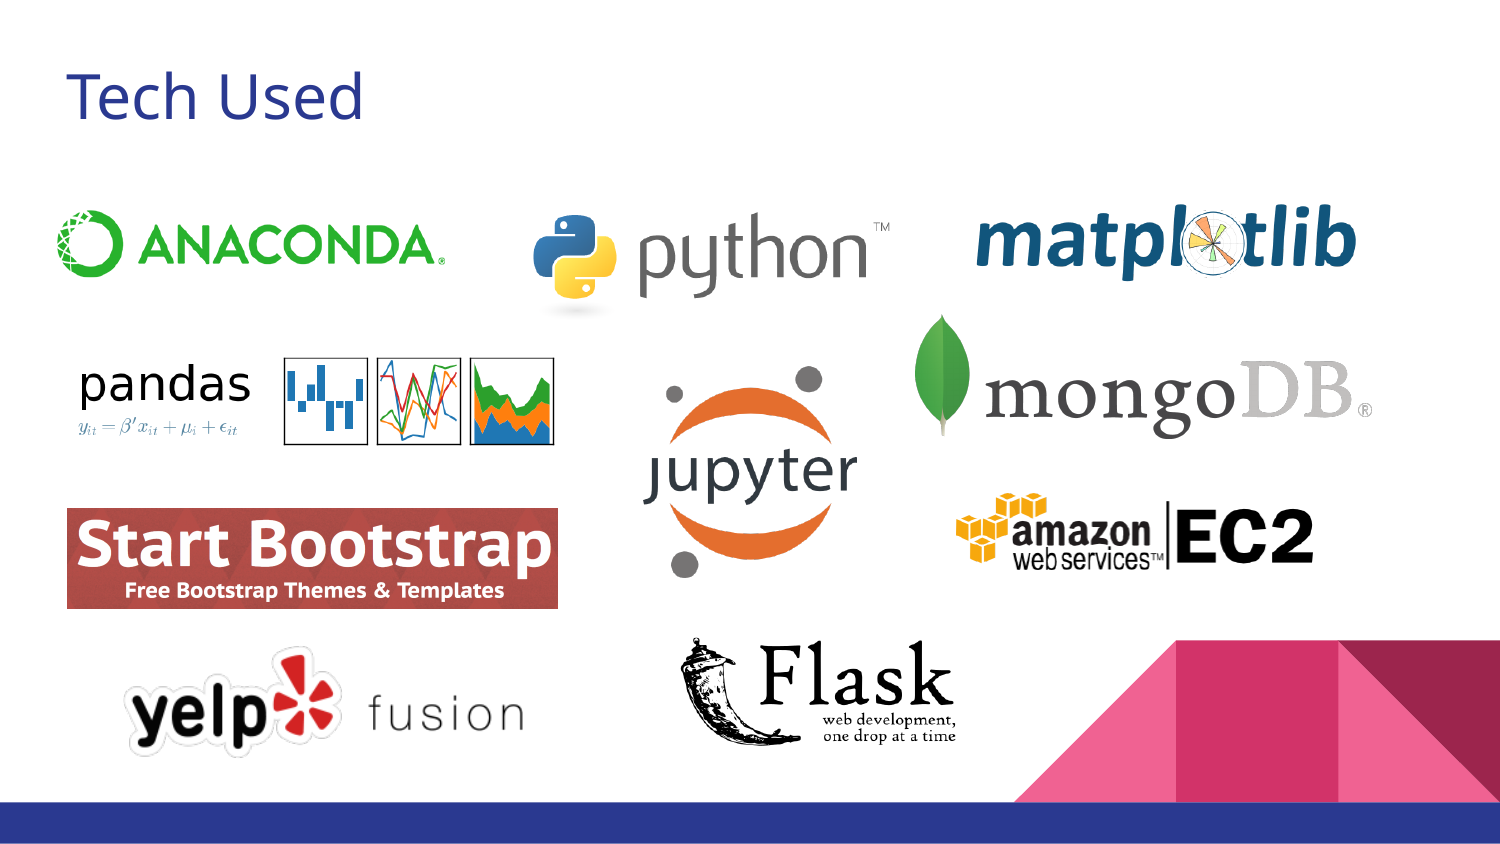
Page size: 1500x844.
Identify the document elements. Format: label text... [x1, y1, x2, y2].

picture [911, 441, 1361, 621]
picture [672, 634, 962, 749]
title Tech Used [51, 42, 1449, 142]
picture [122, 645, 523, 760]
picture [67, 508, 558, 609]
picture [474, 190, 1372, 439]
picture [50, 176, 451, 312]
picture [50, 346, 568, 455]
picture [960, 190, 1377, 291]
picture [643, 366, 857, 578]
